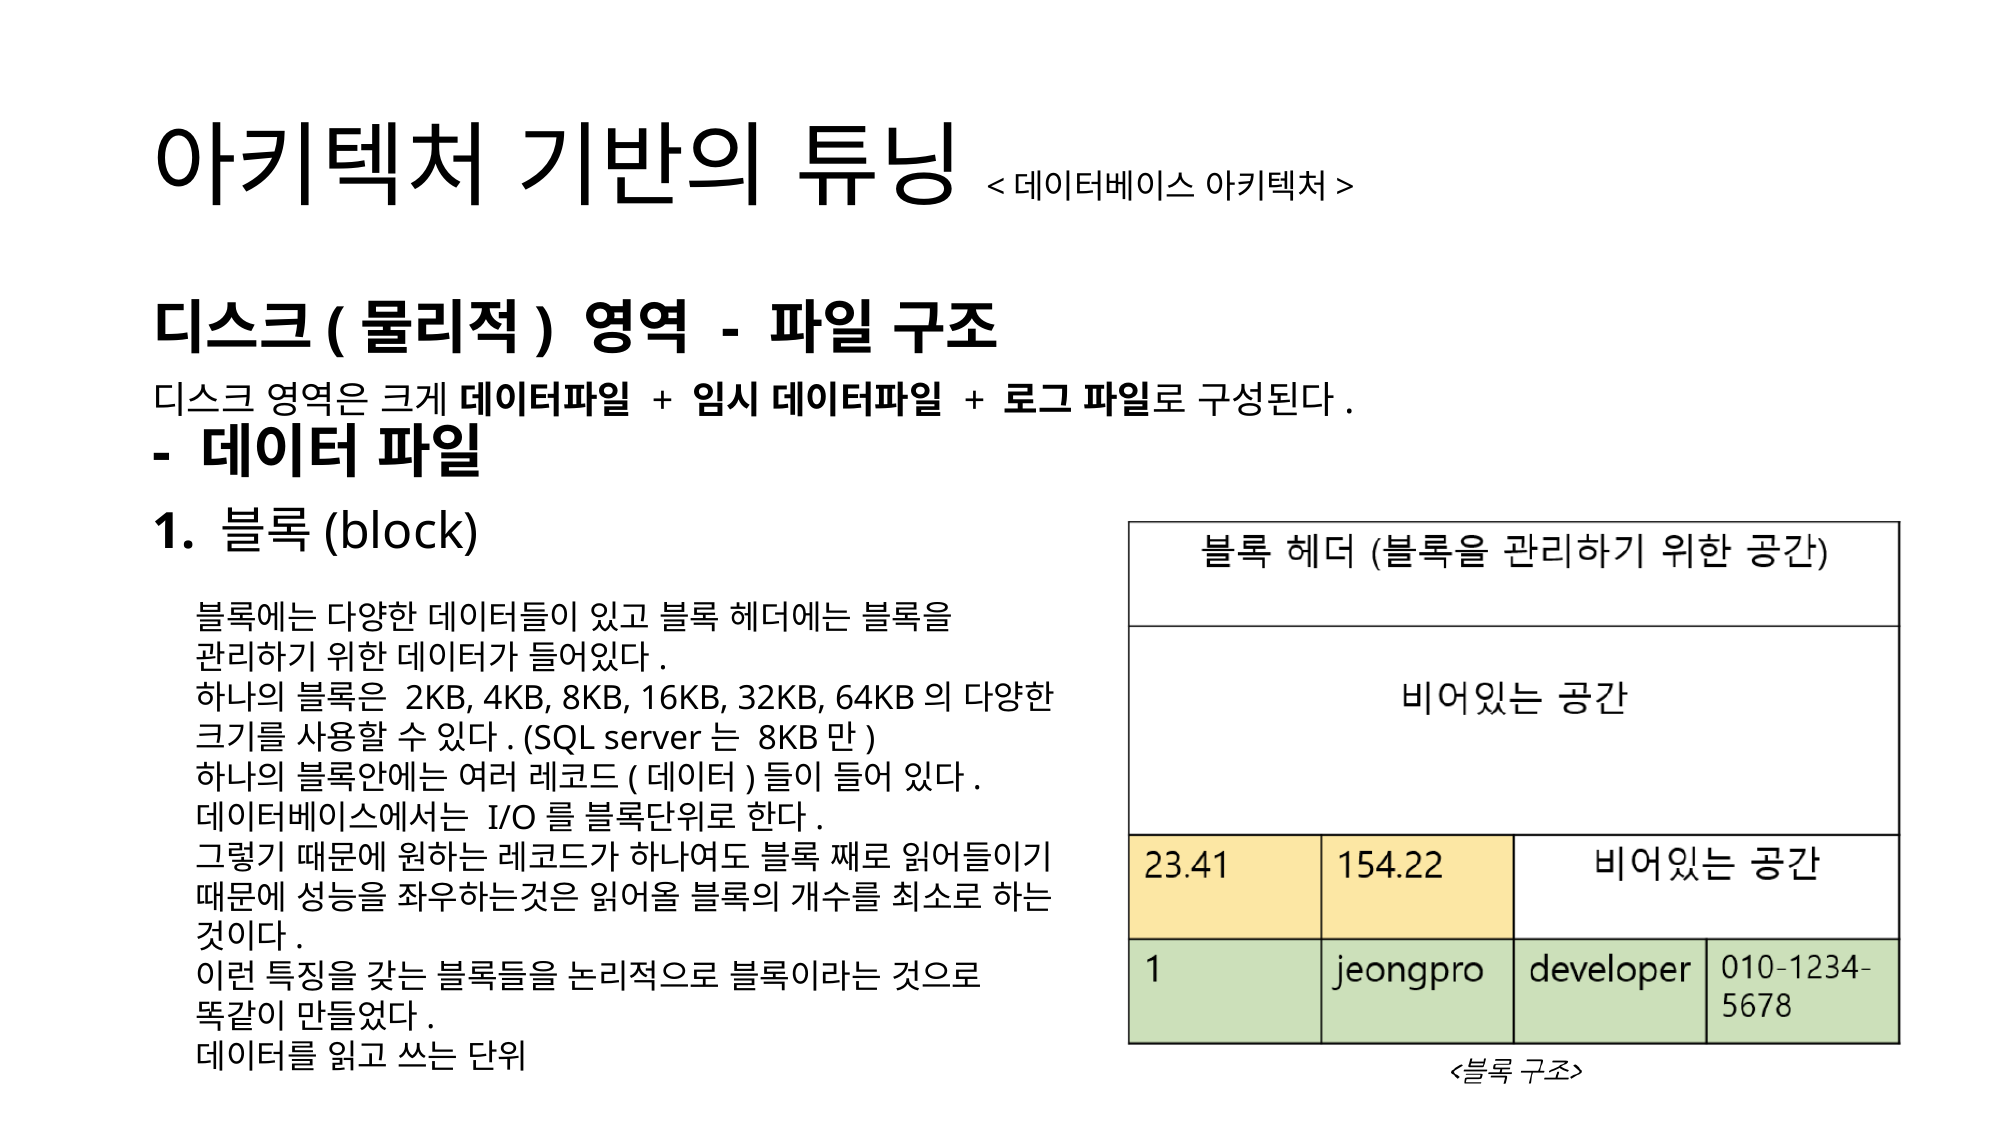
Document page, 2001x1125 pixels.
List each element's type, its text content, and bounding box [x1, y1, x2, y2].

picture [1119, 512, 1905, 1084]
list 디스크(물리적) 영역 - 파일 구조 디스크 영역은 크게 데이터파일 + 임시 데이터파일 + 로그 파일로 구성된다. - 데이터 파일 1. 블록(block) [137, 290, 1863, 1100]
text_box 블록에는 다양한 데이터들이 있고 블록 헤더에는 블록을 관리하기 위한 데이터가 들어있다. 하나의 블록은 2KB, 4KB, 8KB, 16KB, 32KB, 64KB의 다양한 크기를 사용할 수 있다. (SQL server는 8KB만) 하나의 블록안에는 여러 레코드(데이터)들이 들어 있다. 데이터베이스에서는 I/O를 블록단위로 한다. 그렇기 때문에 원하는 레코드가 하나여도 블록 째로 읽어들이기 때문에 성능을 좌우하는것은 읽어올 블록의 개수를 최소로 하는 것이다. 이런 특징을 갖는 블록들을 논리적으로 블록이라는 것으로 똑같이 만들었다. 데이터를 읽고 쓰는 단위 [181, 588, 1078, 1083]
title 아키텍처 기반의 튜닝<데이터베이스 아키텍처> [137, 59, 1863, 278]
